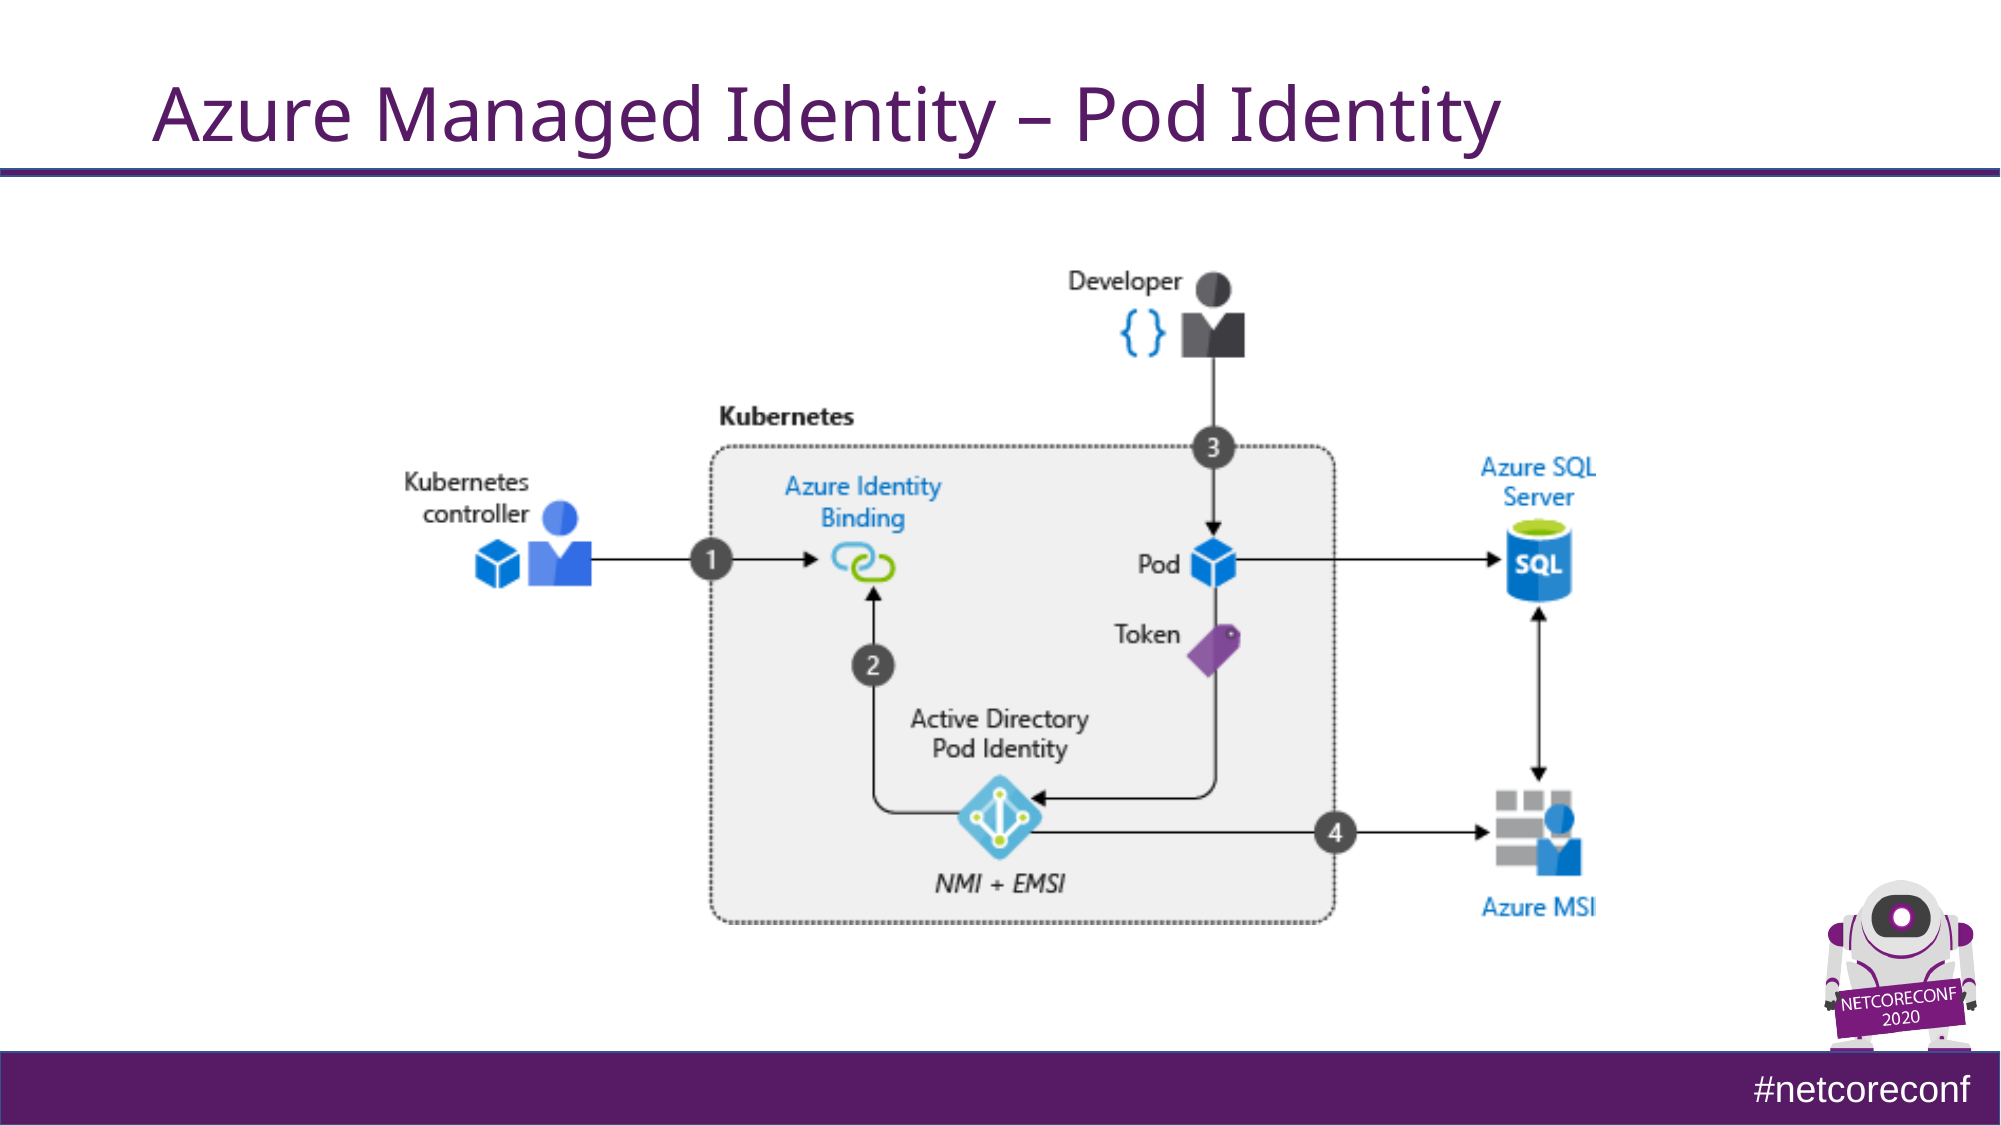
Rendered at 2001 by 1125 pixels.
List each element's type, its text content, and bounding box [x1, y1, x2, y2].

picture [1824, 880, 1977, 1051]
picture [404, 267, 1596, 925]
title Azure Managed Identity – Pod Identity [137, 20, 1863, 213]
